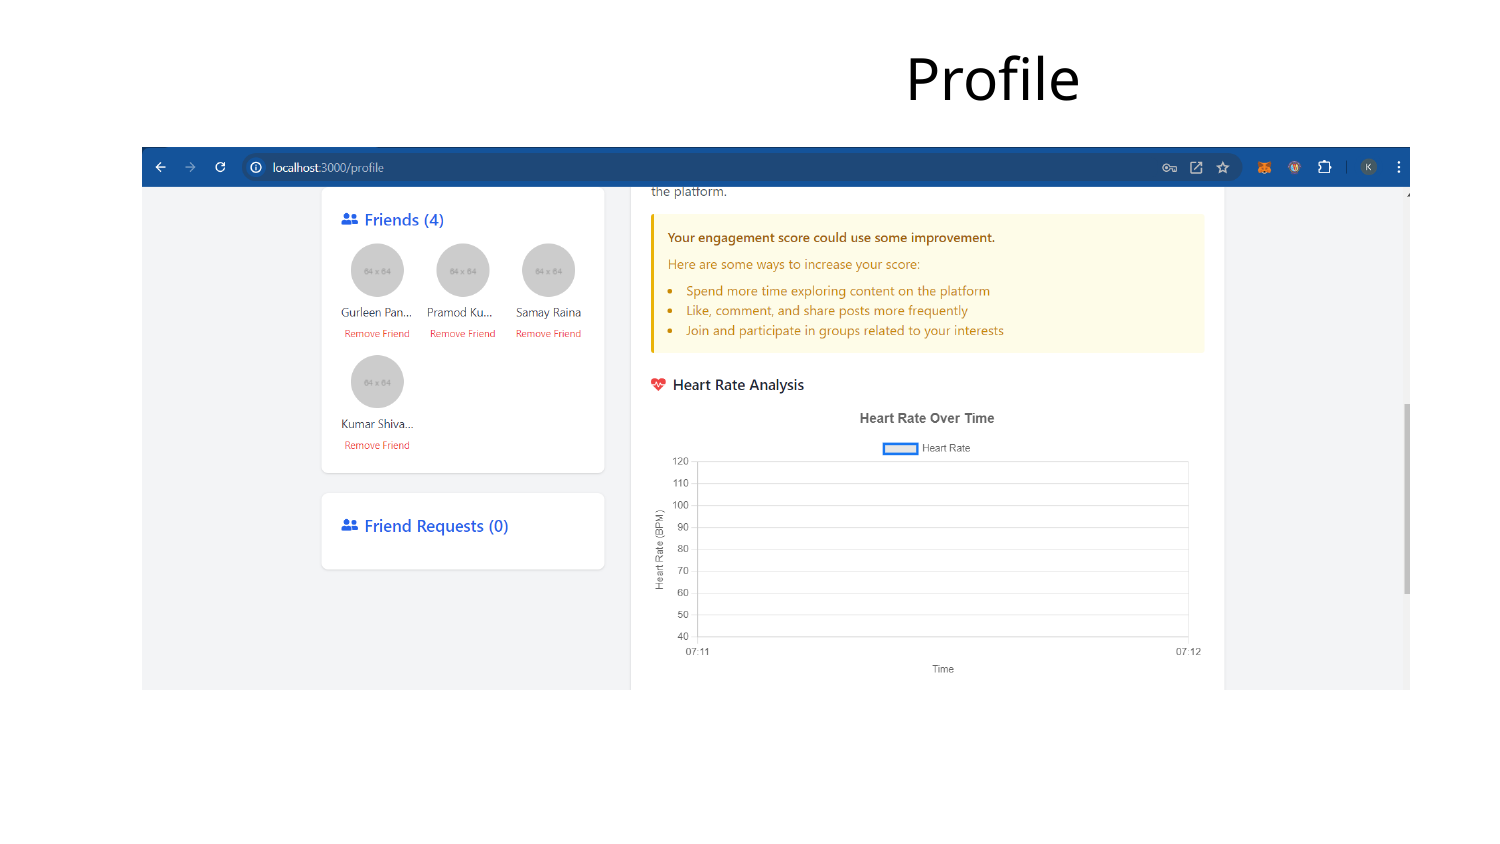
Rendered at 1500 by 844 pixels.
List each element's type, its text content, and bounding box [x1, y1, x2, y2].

title Profile [318, 26, 1500, 121]
picture [141, 147, 1410, 691]
